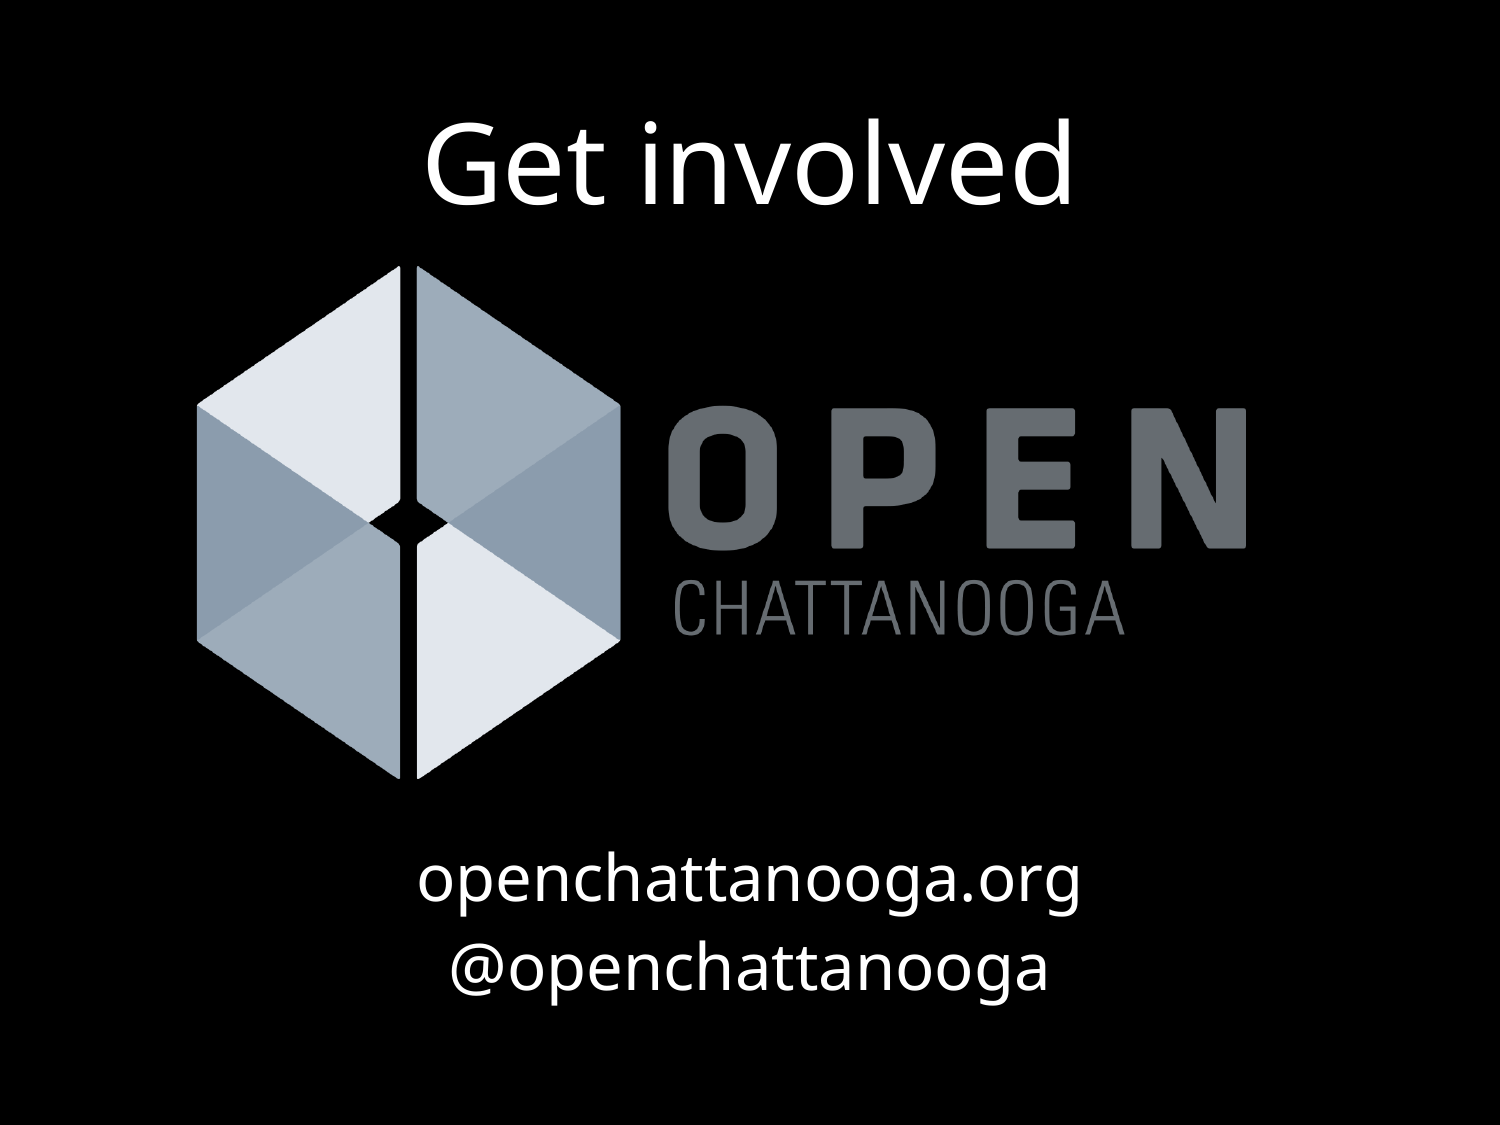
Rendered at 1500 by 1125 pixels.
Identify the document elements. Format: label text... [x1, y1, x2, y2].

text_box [196, 266, 1246, 779]
list openchattanooga.org @openchattanooga [103, 299, 1397, 1014]
title Get involved [103, 59, 1397, 278]
